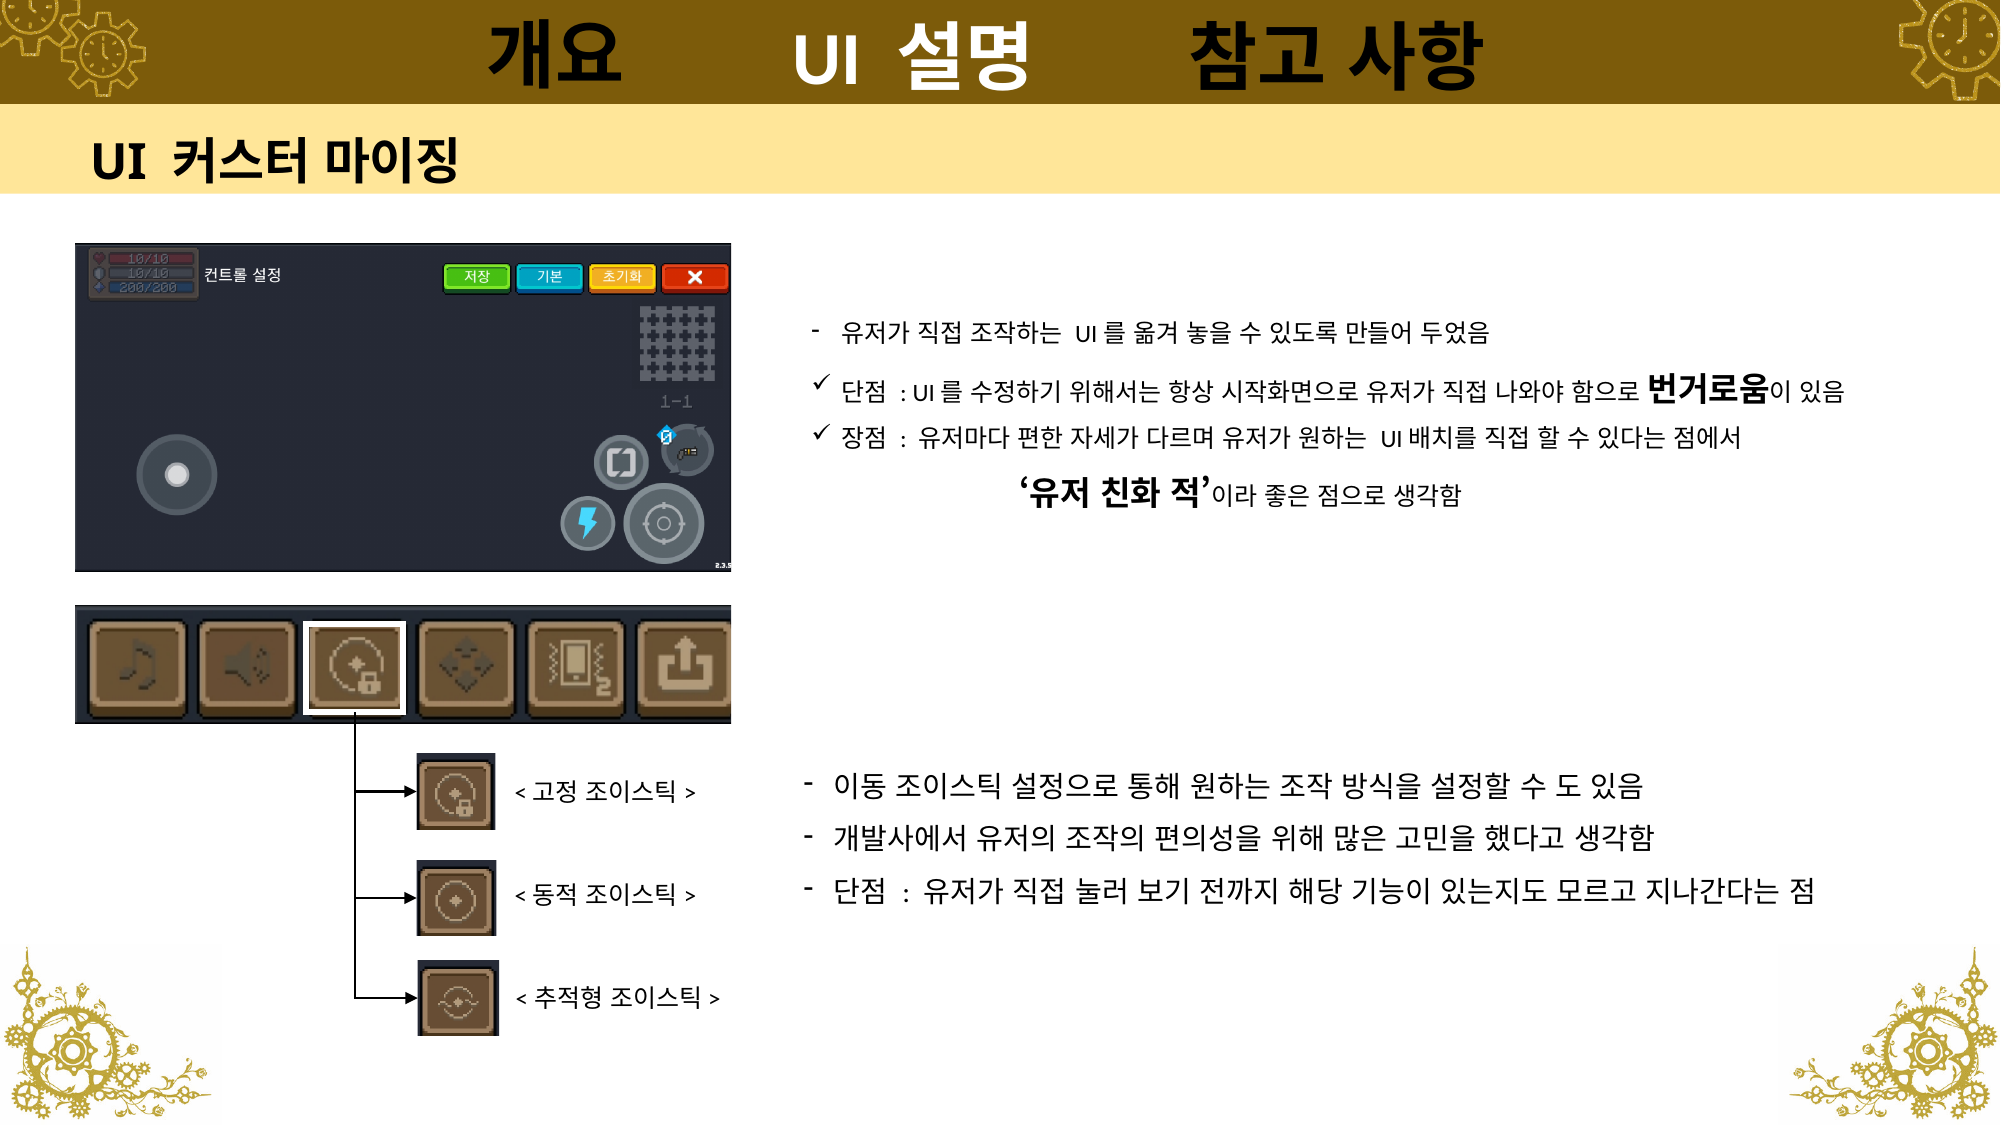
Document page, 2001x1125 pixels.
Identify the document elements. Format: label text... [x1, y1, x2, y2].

picture [426, 753, 496, 823]
title UI 커스터 마이징 [75, 105, 1800, 184]
text_box <고정 조이스틱> [499, 768, 712, 814]
text_box 이동 조이스틱 설정으로 통해 원하는 조작 방식을 설정할 수 도 있음 개발사에서 유저의 조작의 편의성을 위해 많은 고민을 했다고 생각함 단점 : 유저가 직접 눌러 보기 전까지 해당 기능이 있는지도 모르고 지나간다는 점 [788, 743, 1832, 916]
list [74, 605, 732, 724]
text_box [243, 823, 530, 887]
text_box <동적 조이스틱> [499, 872, 712, 917]
text_box <추적형 조이스틱> [500, 975, 736, 1021]
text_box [292, 774, 479, 837]
picture [416, 887, 497, 936]
picture [1778, 944, 2000, 1125]
picture [0, 944, 222, 1125]
text_box 유저가 직접 조작하는 UI를 옮겨 놓을 수 있도록 만들어 두었음 단점 : UI를 수정하기 위해서는 항상 시작화면으로 유저가 직접 나와야 함으로 번거로움이 있음 장점 : 유저마다 편한 자세가 다르며 유저가 원하는 UI배치를 직접 할 수 있다는 점에서 ‘유저 친화 적’이라 좋은 점으로 생각함 [796, 295, 1861, 520]
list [74, 243, 732, 572]
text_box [345, 720, 426, 774]
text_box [416, 0, 1541, 109]
picture [417, 960, 500, 1036]
